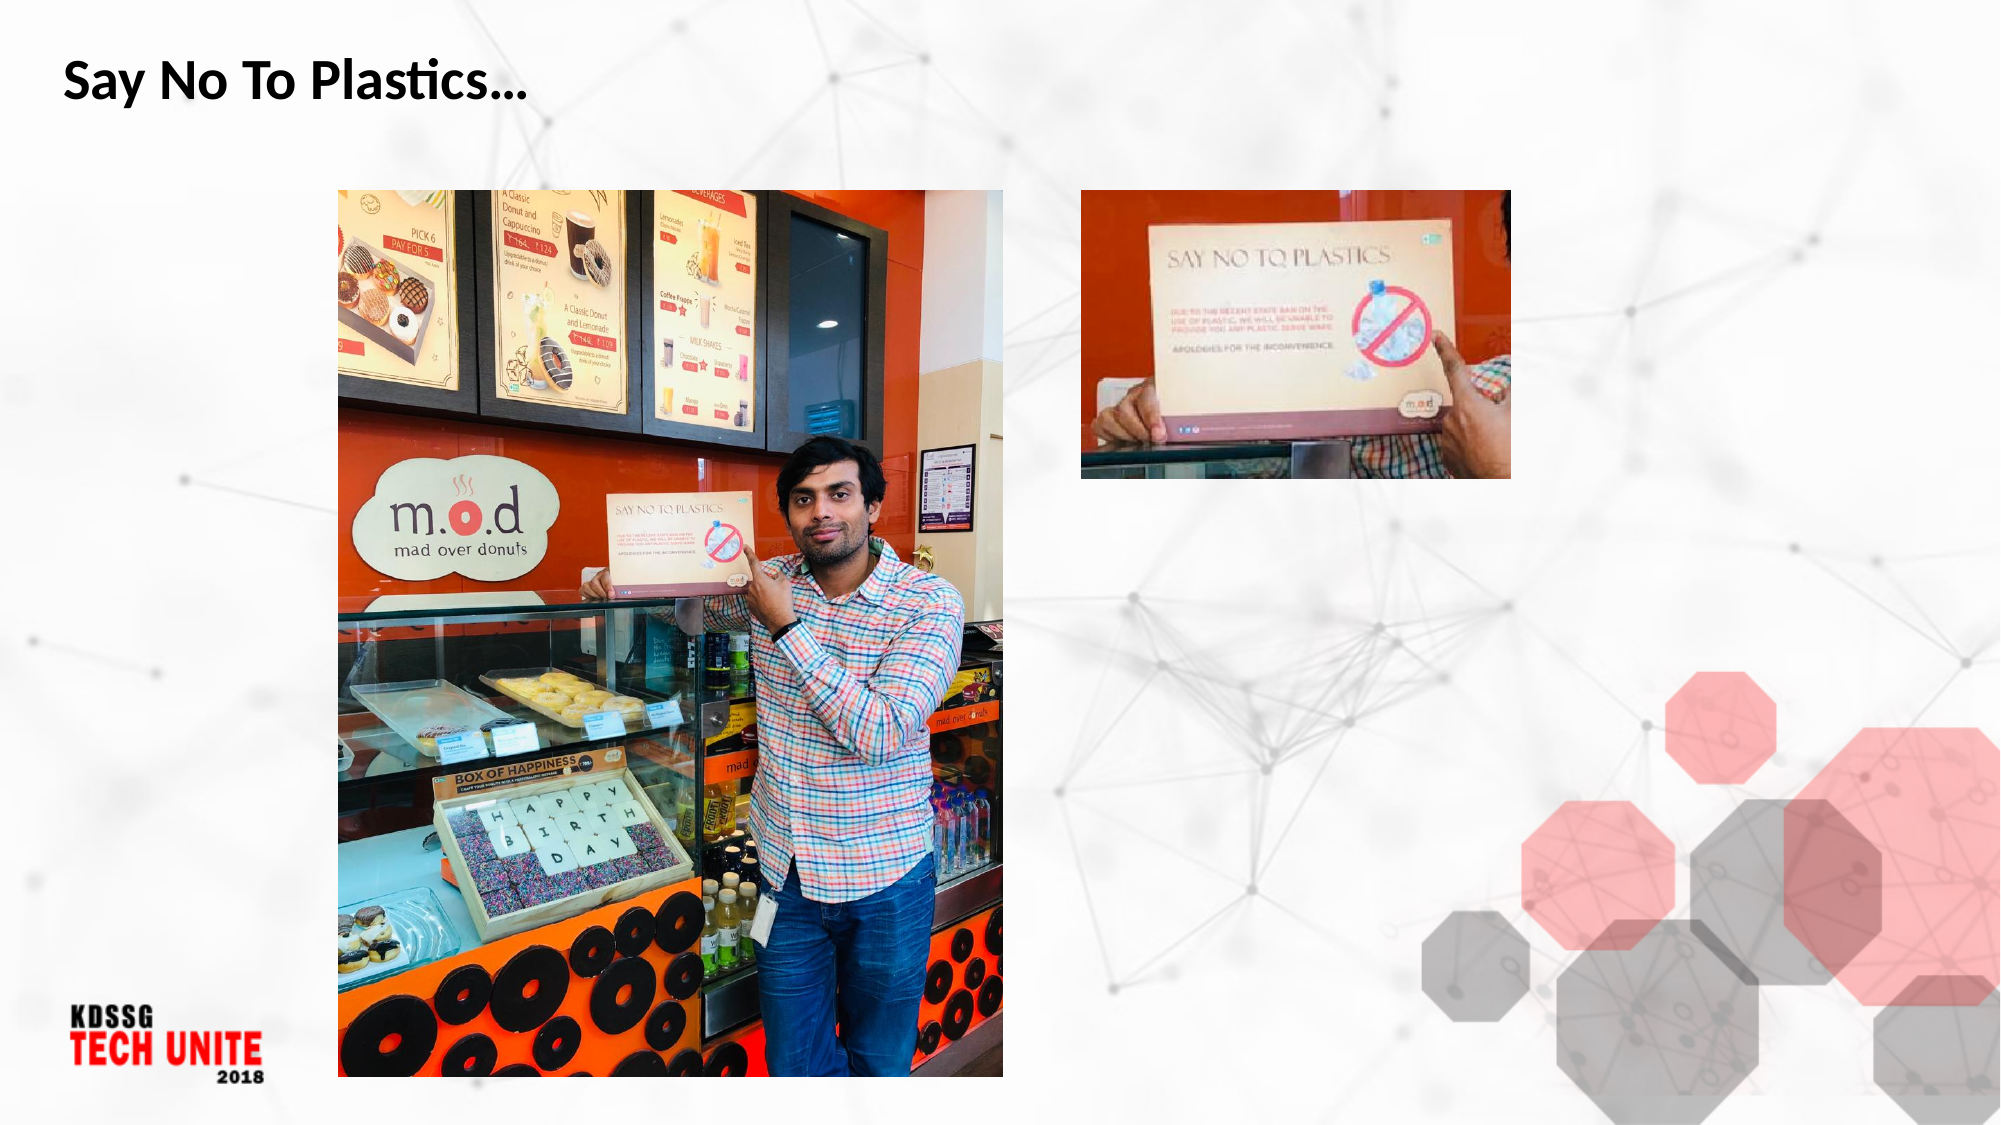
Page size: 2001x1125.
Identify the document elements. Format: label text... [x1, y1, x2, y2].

picture [0, 0, 2001, 1125]
text_box Say No To Plastics… [48, 33, 545, 119]
